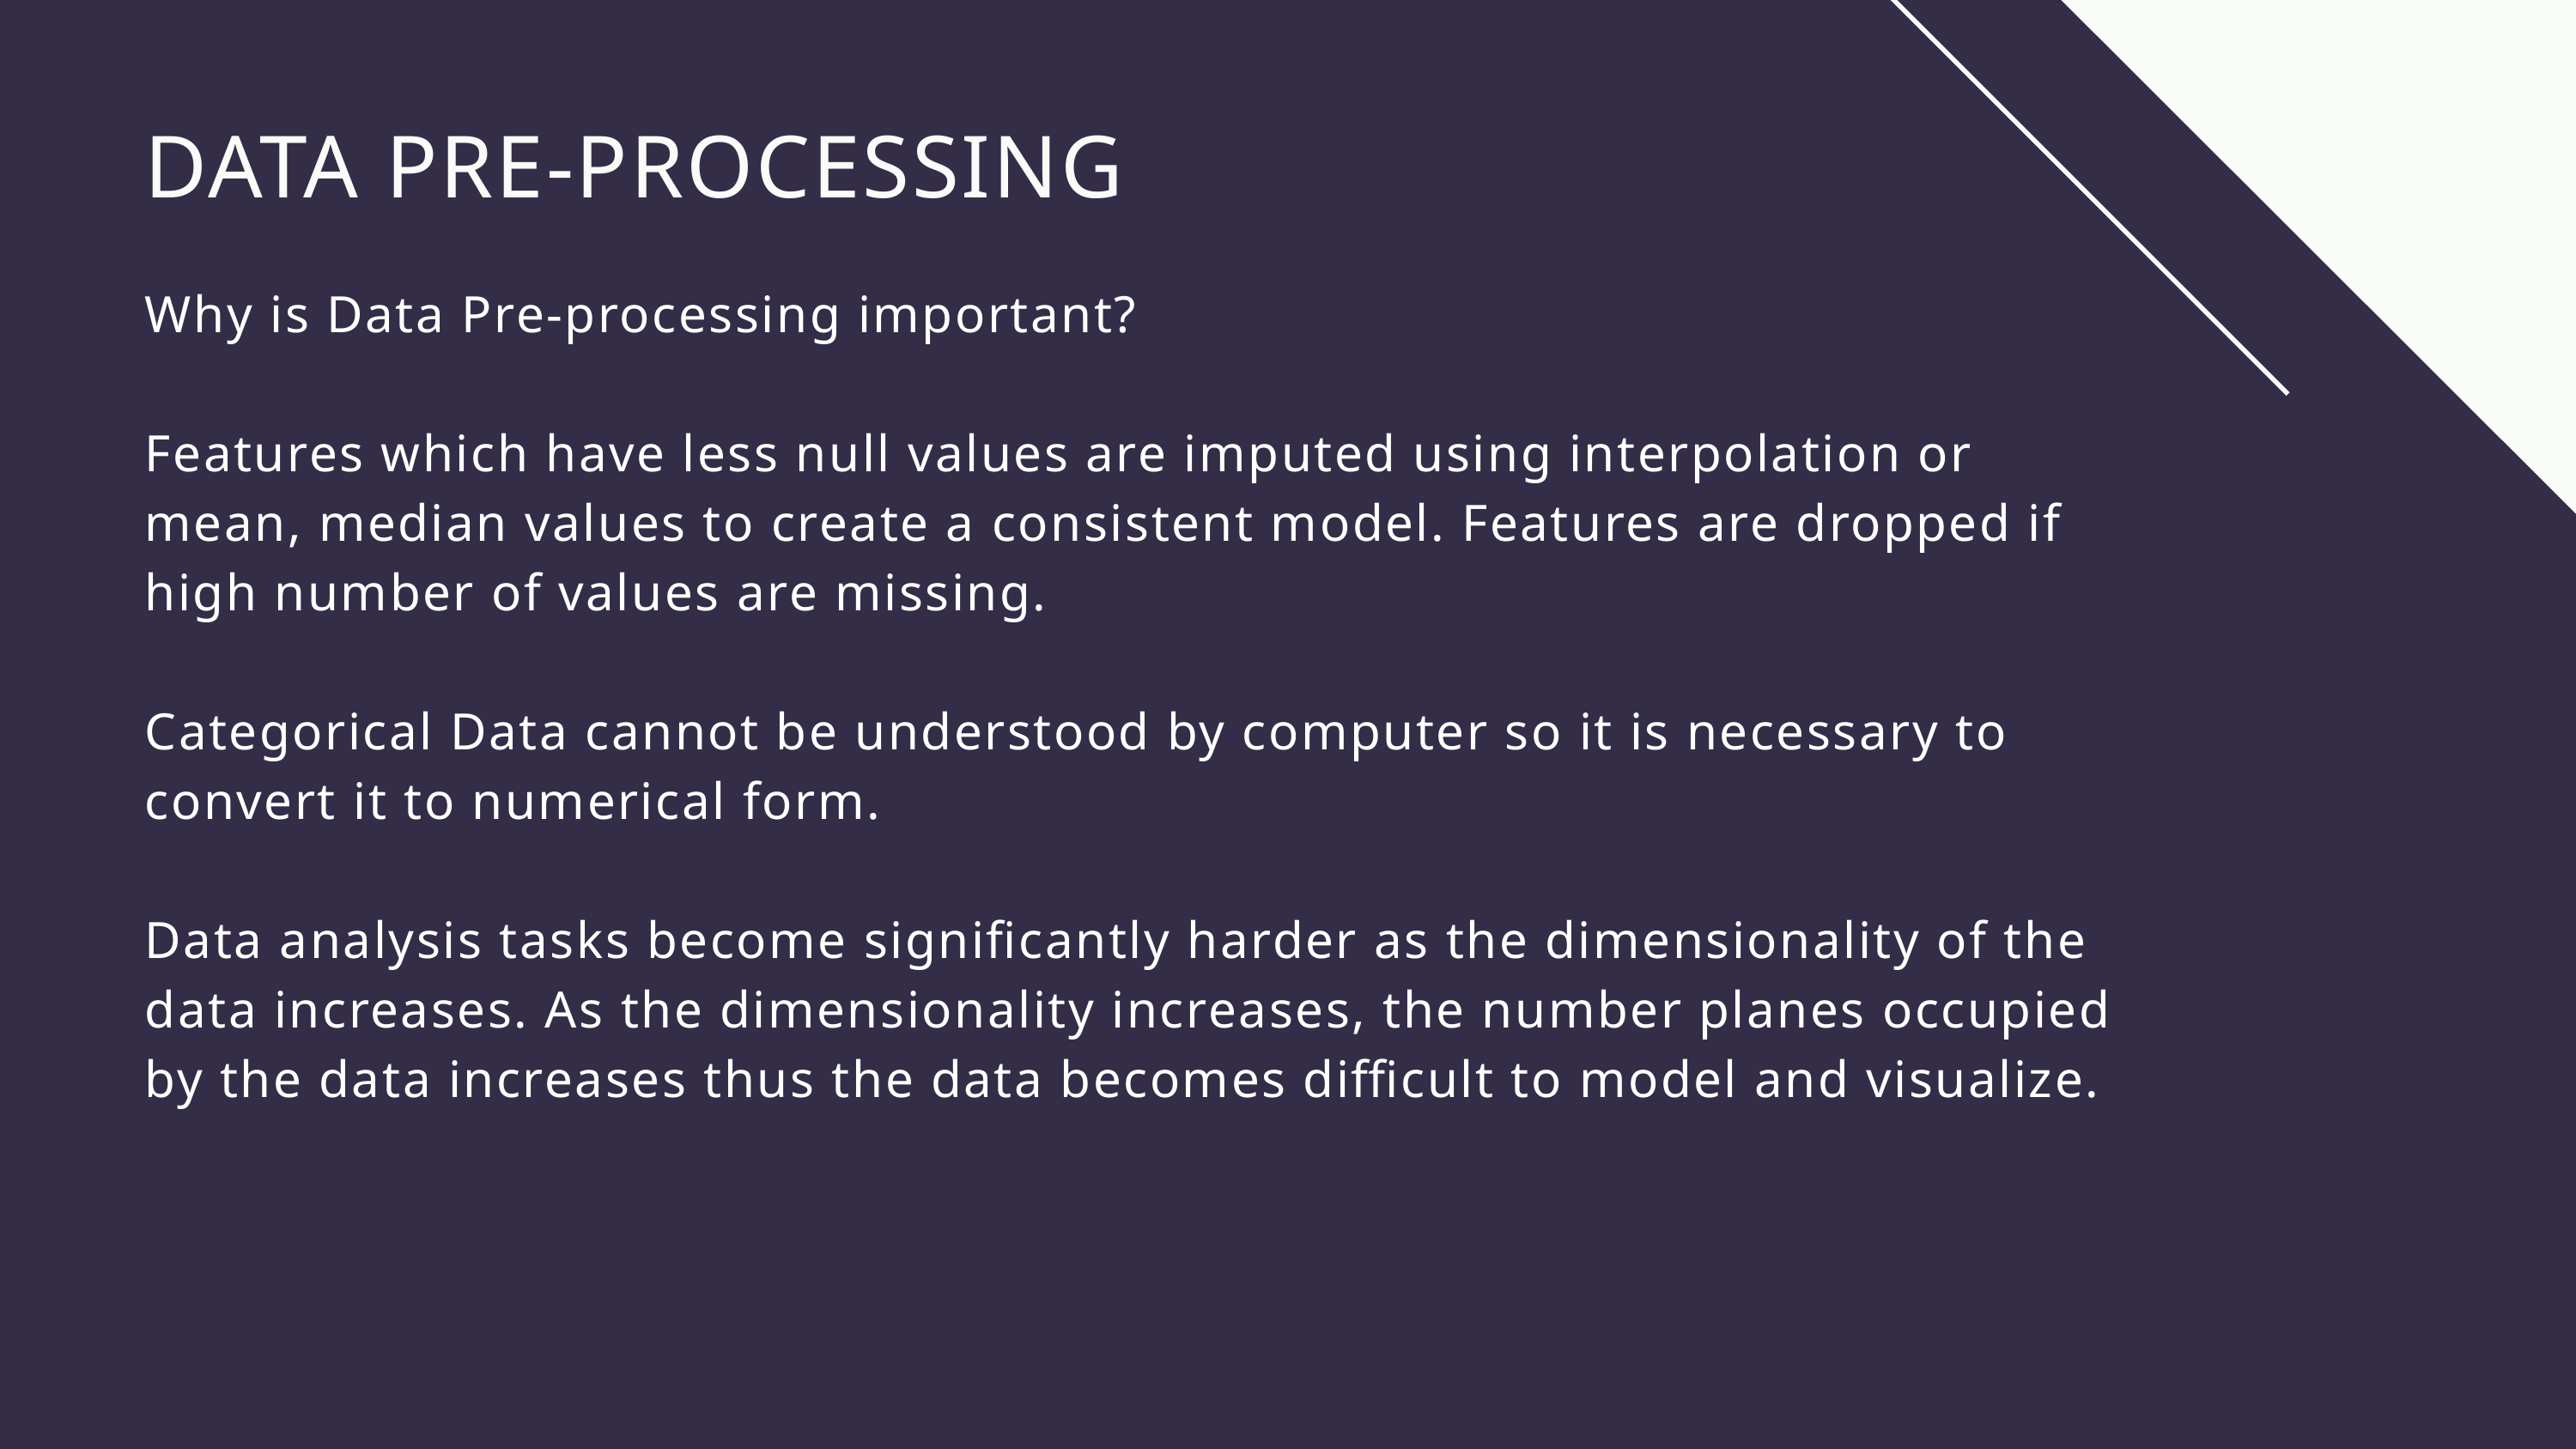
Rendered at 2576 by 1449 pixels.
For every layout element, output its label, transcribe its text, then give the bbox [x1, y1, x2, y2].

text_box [2050, 0, 2576, 531]
text_box DATA PRE-PROCESSING [144, 101, 1940, 215]
text_box [1890, 0, 2045, 155]
text_box Why is Data Pre-processing important? Features which have less null values are imputed using interpolation or mean, median values to create a consistent model. Features are dropped if high number of values are missing. Categorical Data cannot be understood by computer so it is necessary to convert it to numerical form. Data analysis tasks become significantly harder as the dimensionality of the data increases. As the dimensionality increases, the number planes occupied by the data increases thus the data becomes difficult to model and visualize. [144, 273, 2119, 1108]
